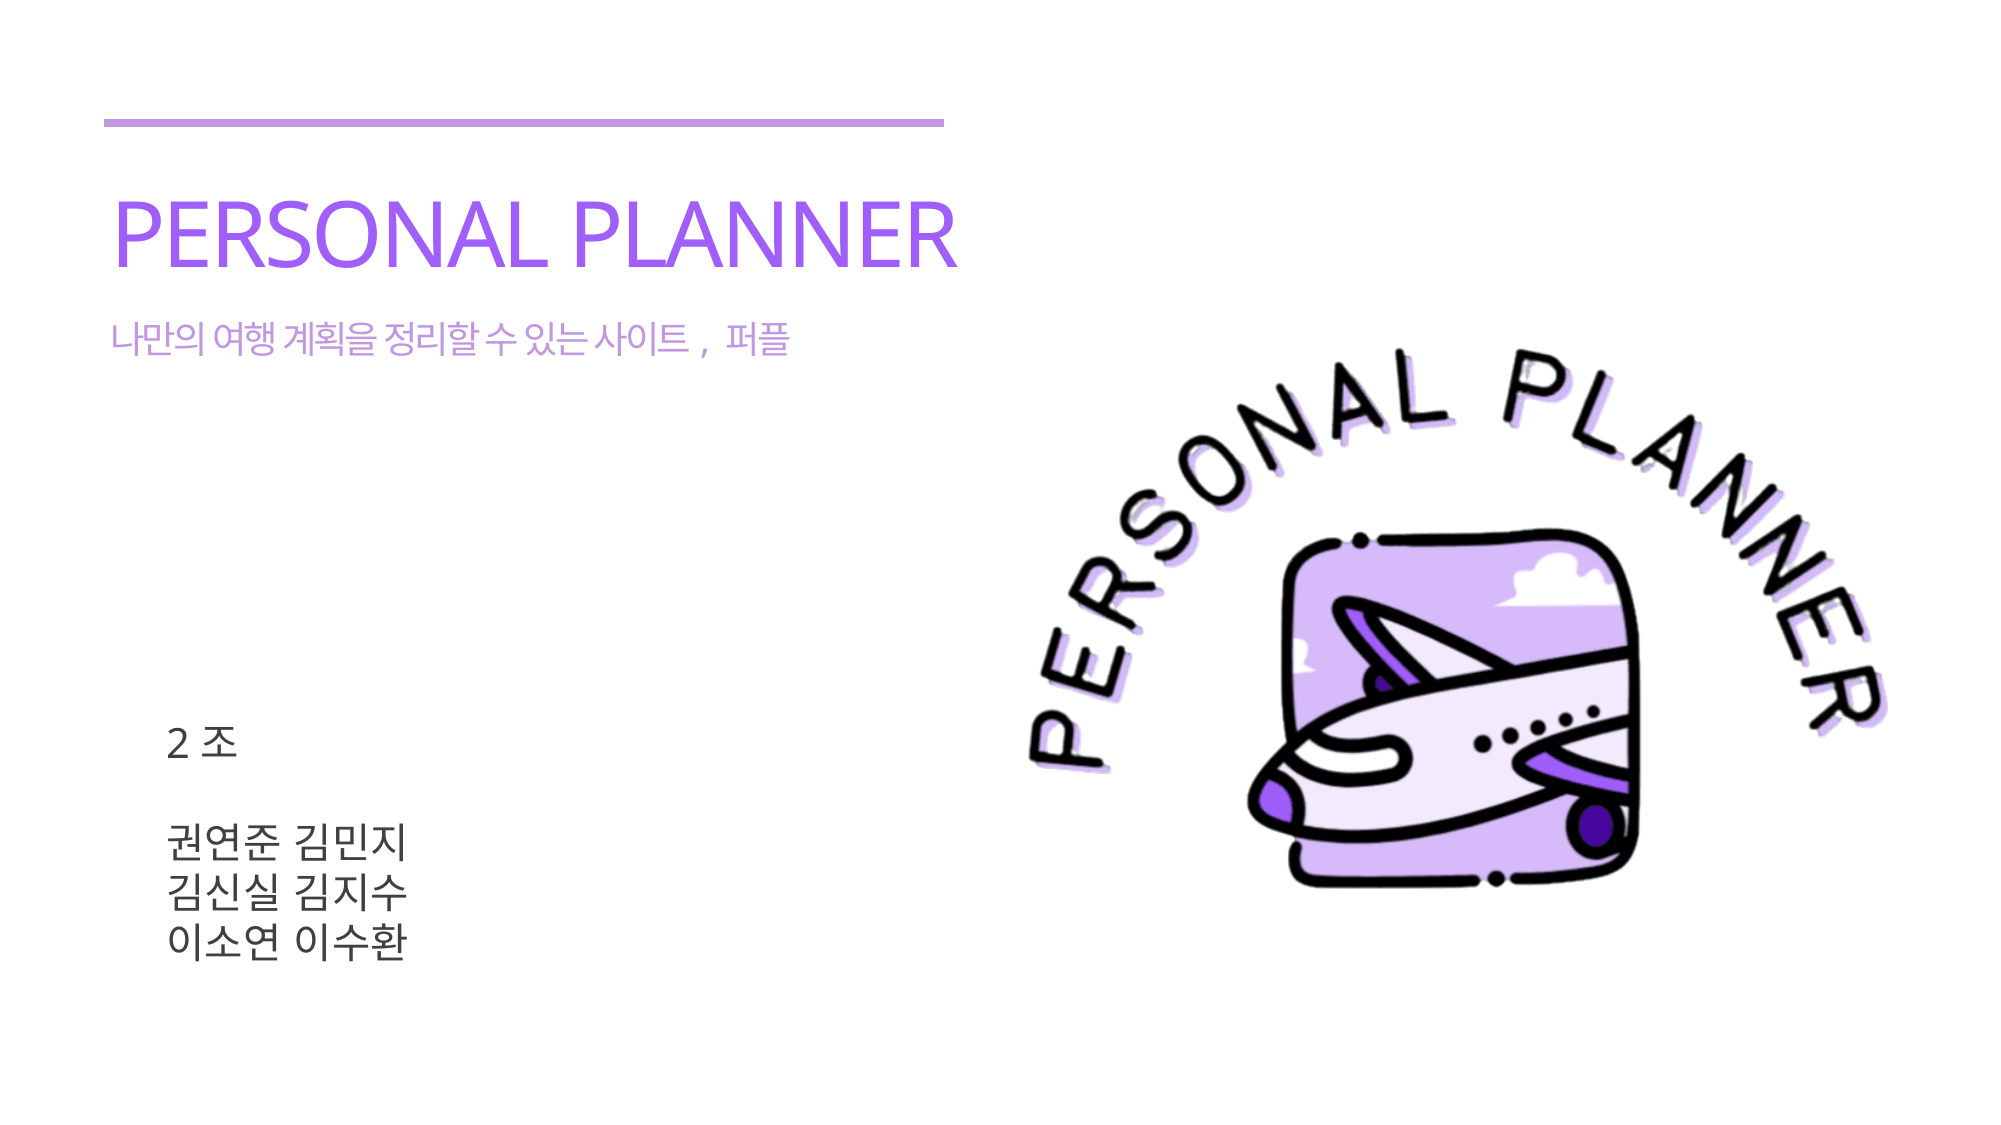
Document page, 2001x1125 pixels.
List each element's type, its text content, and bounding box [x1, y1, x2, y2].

picture [958, 309, 1929, 957]
text_box 나만의 여행 계획을 정리할 수 있는 사이트, 퍼플 [95, 309, 827, 414]
text_box 2조 권연준 김민지 김신실 김지수 이소연 이수환 [151, 709, 897, 975]
text_box PERSONAL PLANNER [95, 168, 1195, 294]
